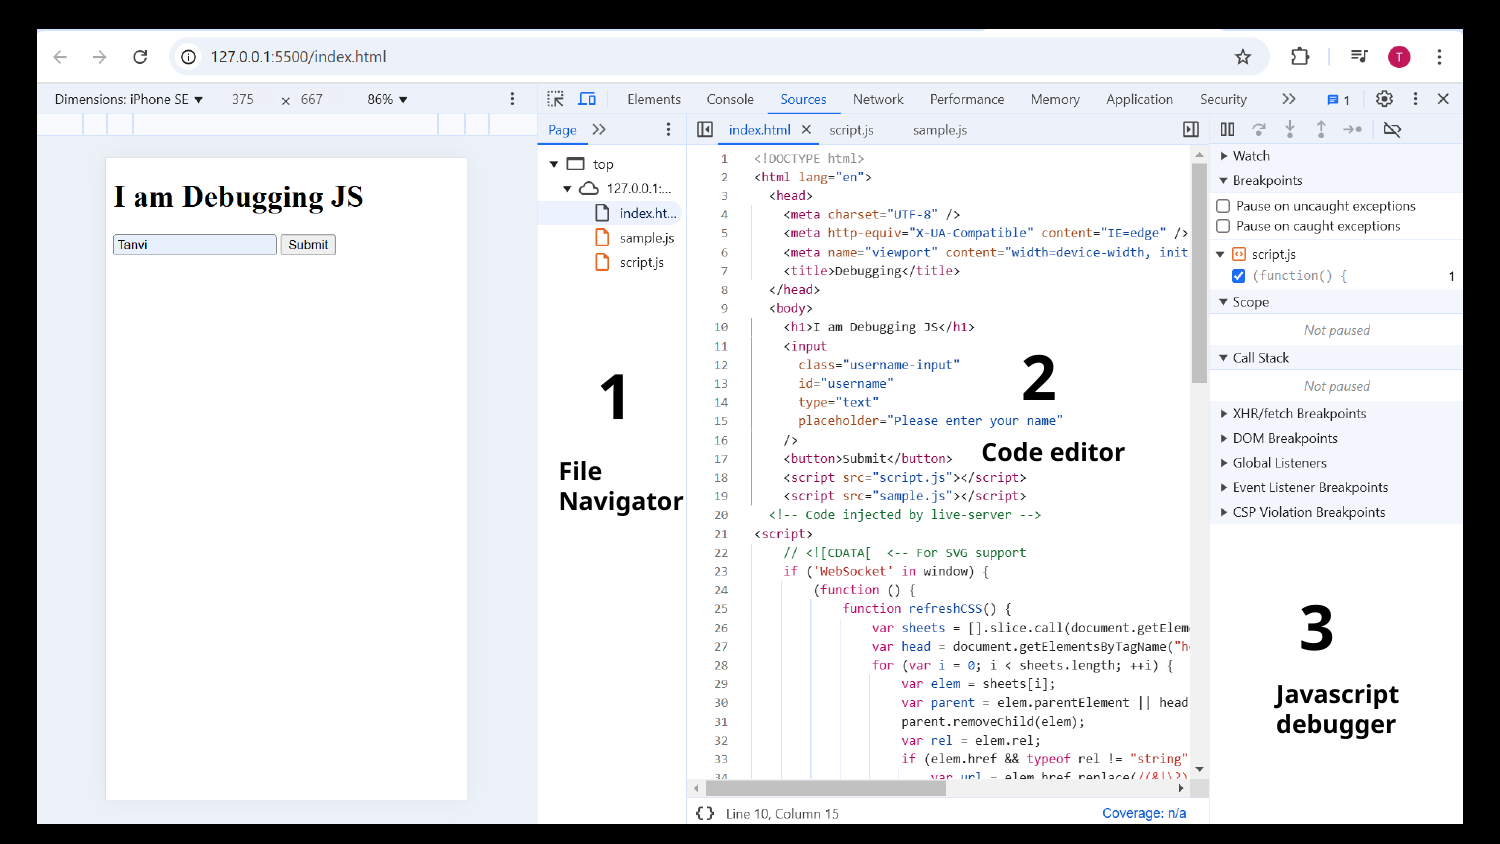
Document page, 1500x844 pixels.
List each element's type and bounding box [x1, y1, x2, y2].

picture [36, 29, 1463, 824]
